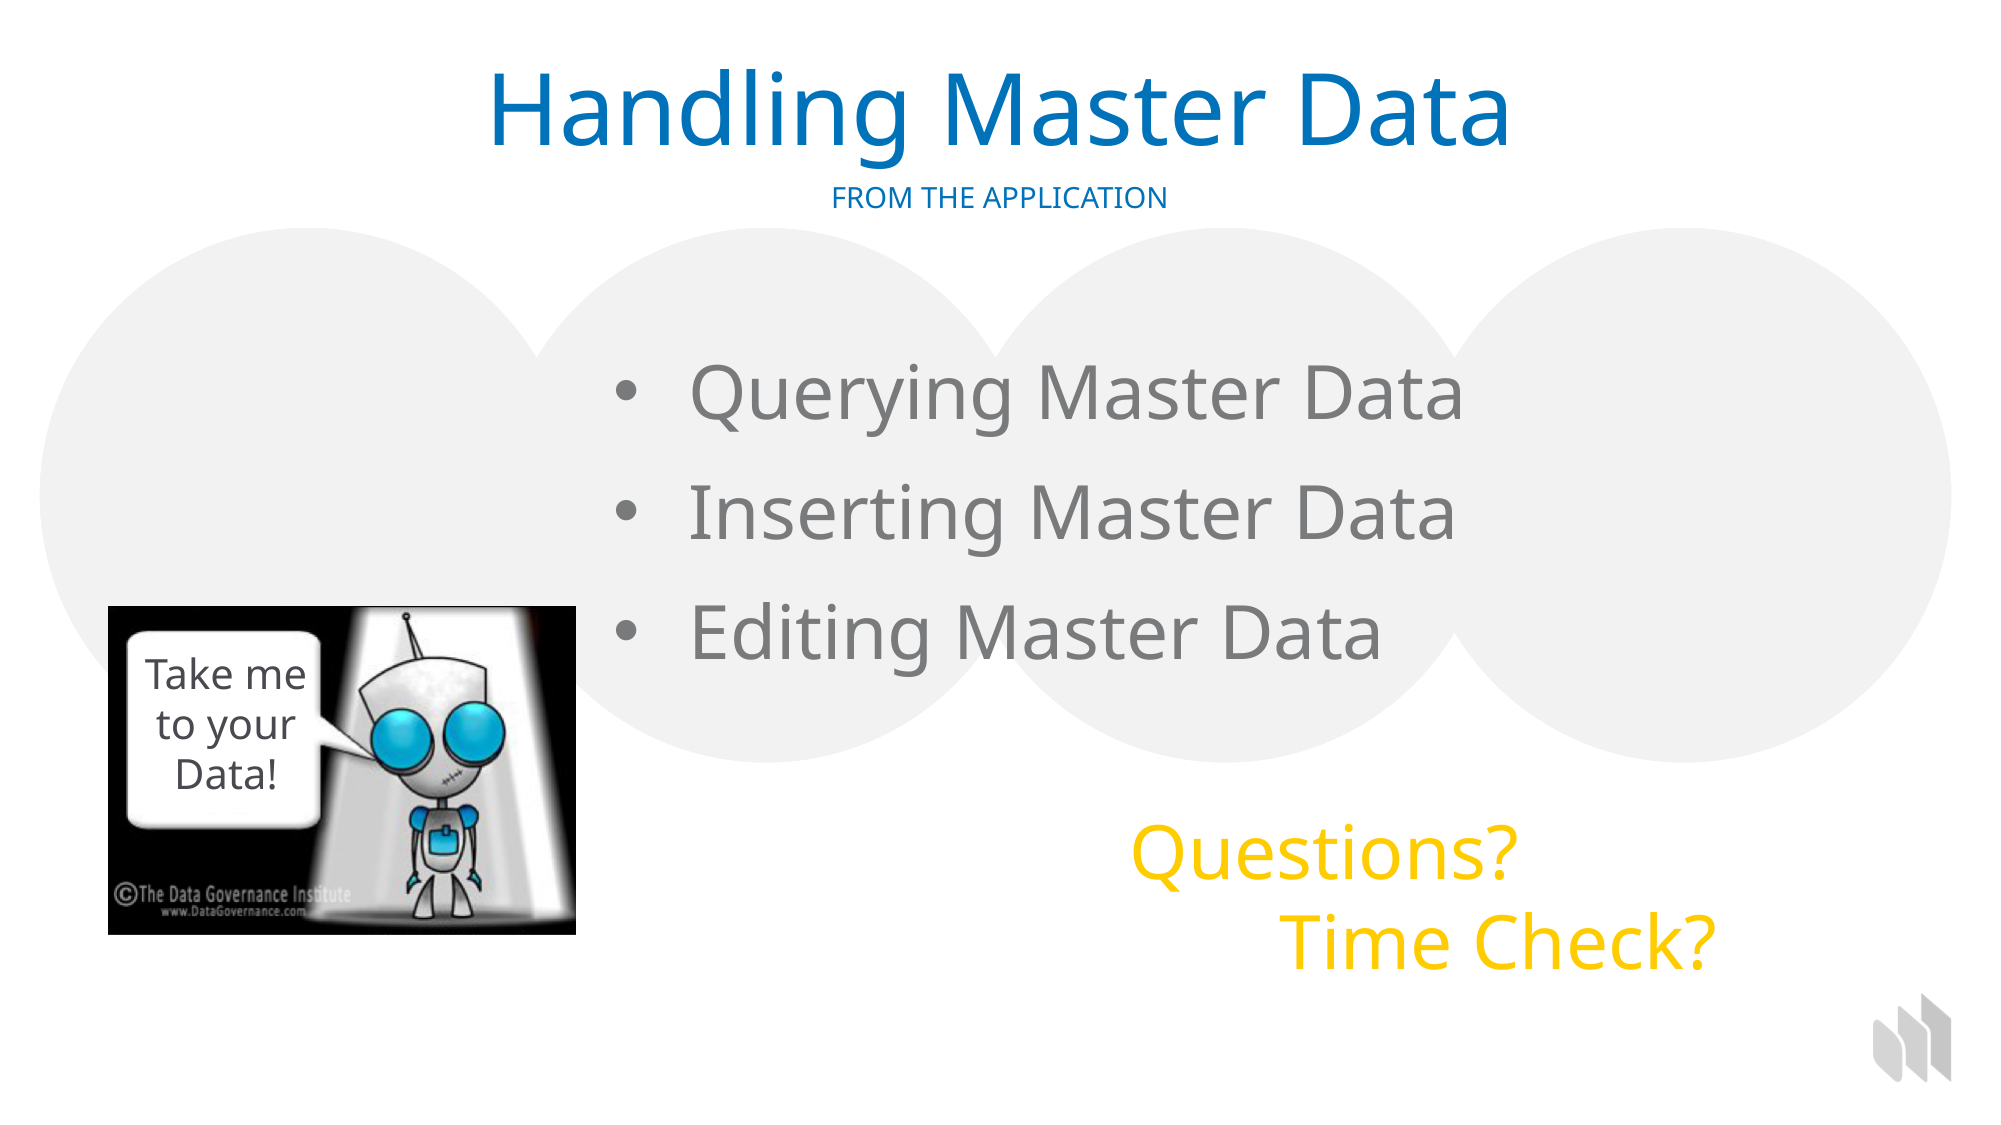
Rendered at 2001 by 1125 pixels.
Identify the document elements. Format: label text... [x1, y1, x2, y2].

list Handling Master Data [0, 45, 2000, 175]
list From the Application [0, 175, 2000, 267]
text_box Questions? Time Check? [1114, 796, 1949, 992]
text_box Querying Master Data Inserting Master Data Editing Master Data [598, 328, 1717, 682]
picture [108, 606, 576, 935]
